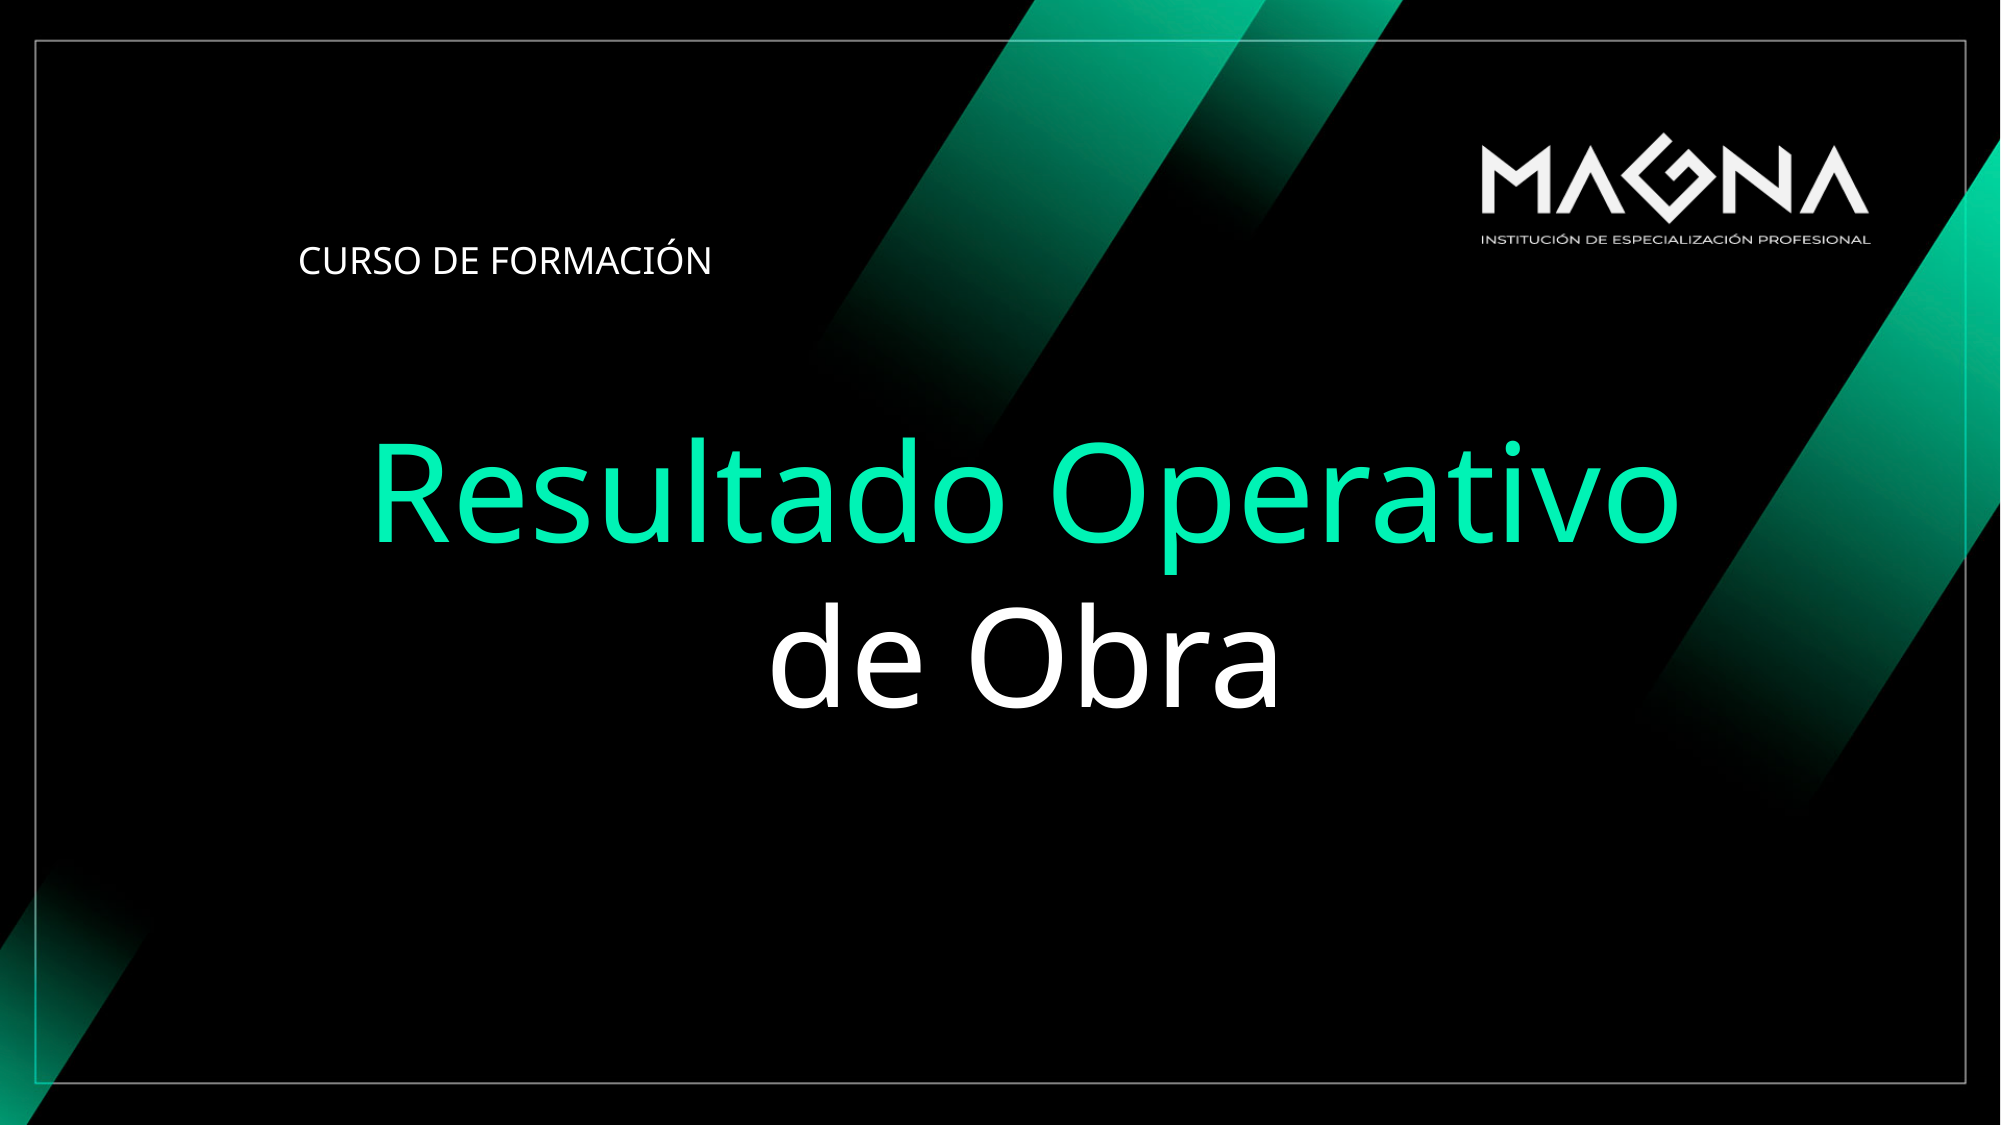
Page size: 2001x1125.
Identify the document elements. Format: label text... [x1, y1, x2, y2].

picture [0, 0, 2001, 1125]
text_box Resultado Operativo de Obra [351, 397, 1701, 743]
text_box CURSO DE FORMACIÓN [283, 229, 909, 290]
